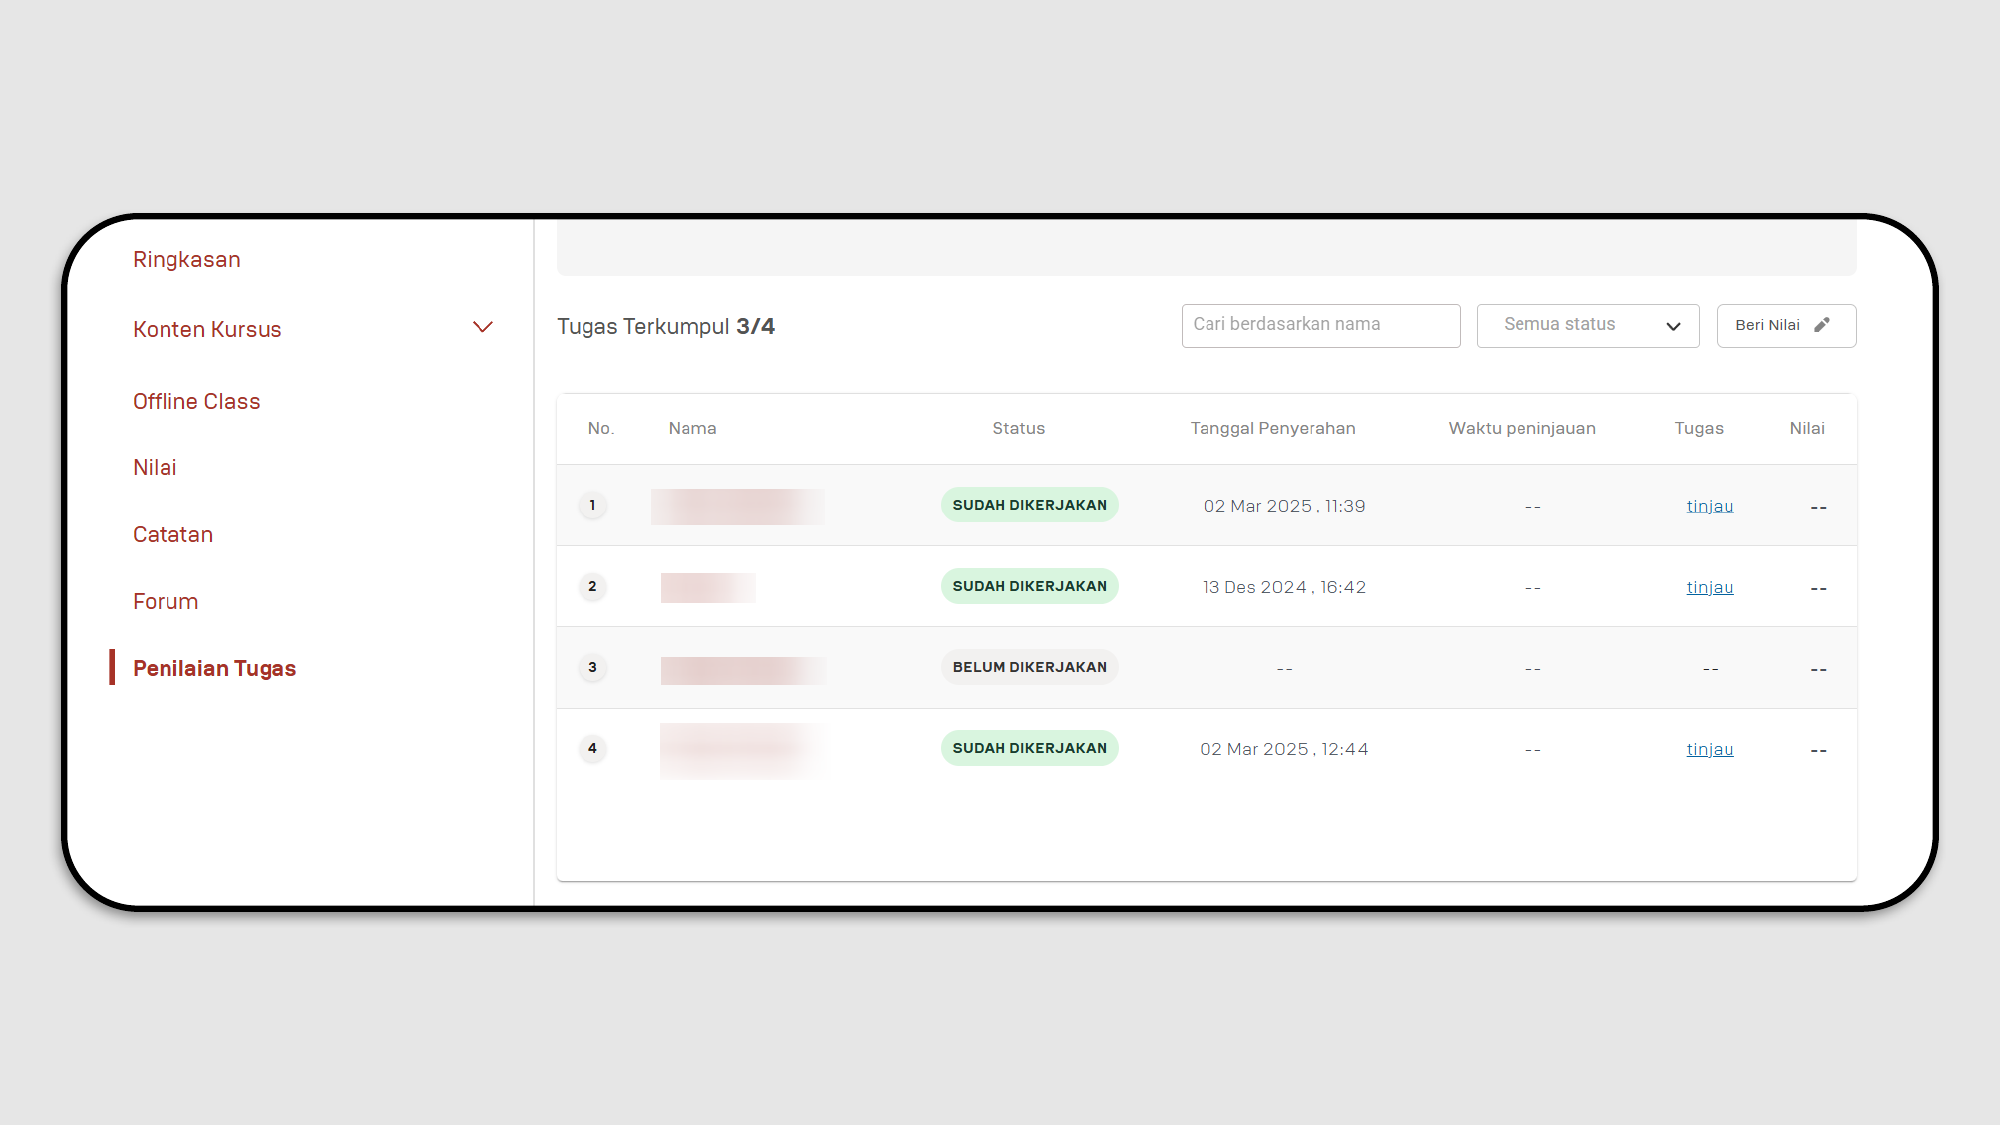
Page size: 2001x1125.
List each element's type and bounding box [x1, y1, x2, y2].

picture [64, 216, 1936, 909]
